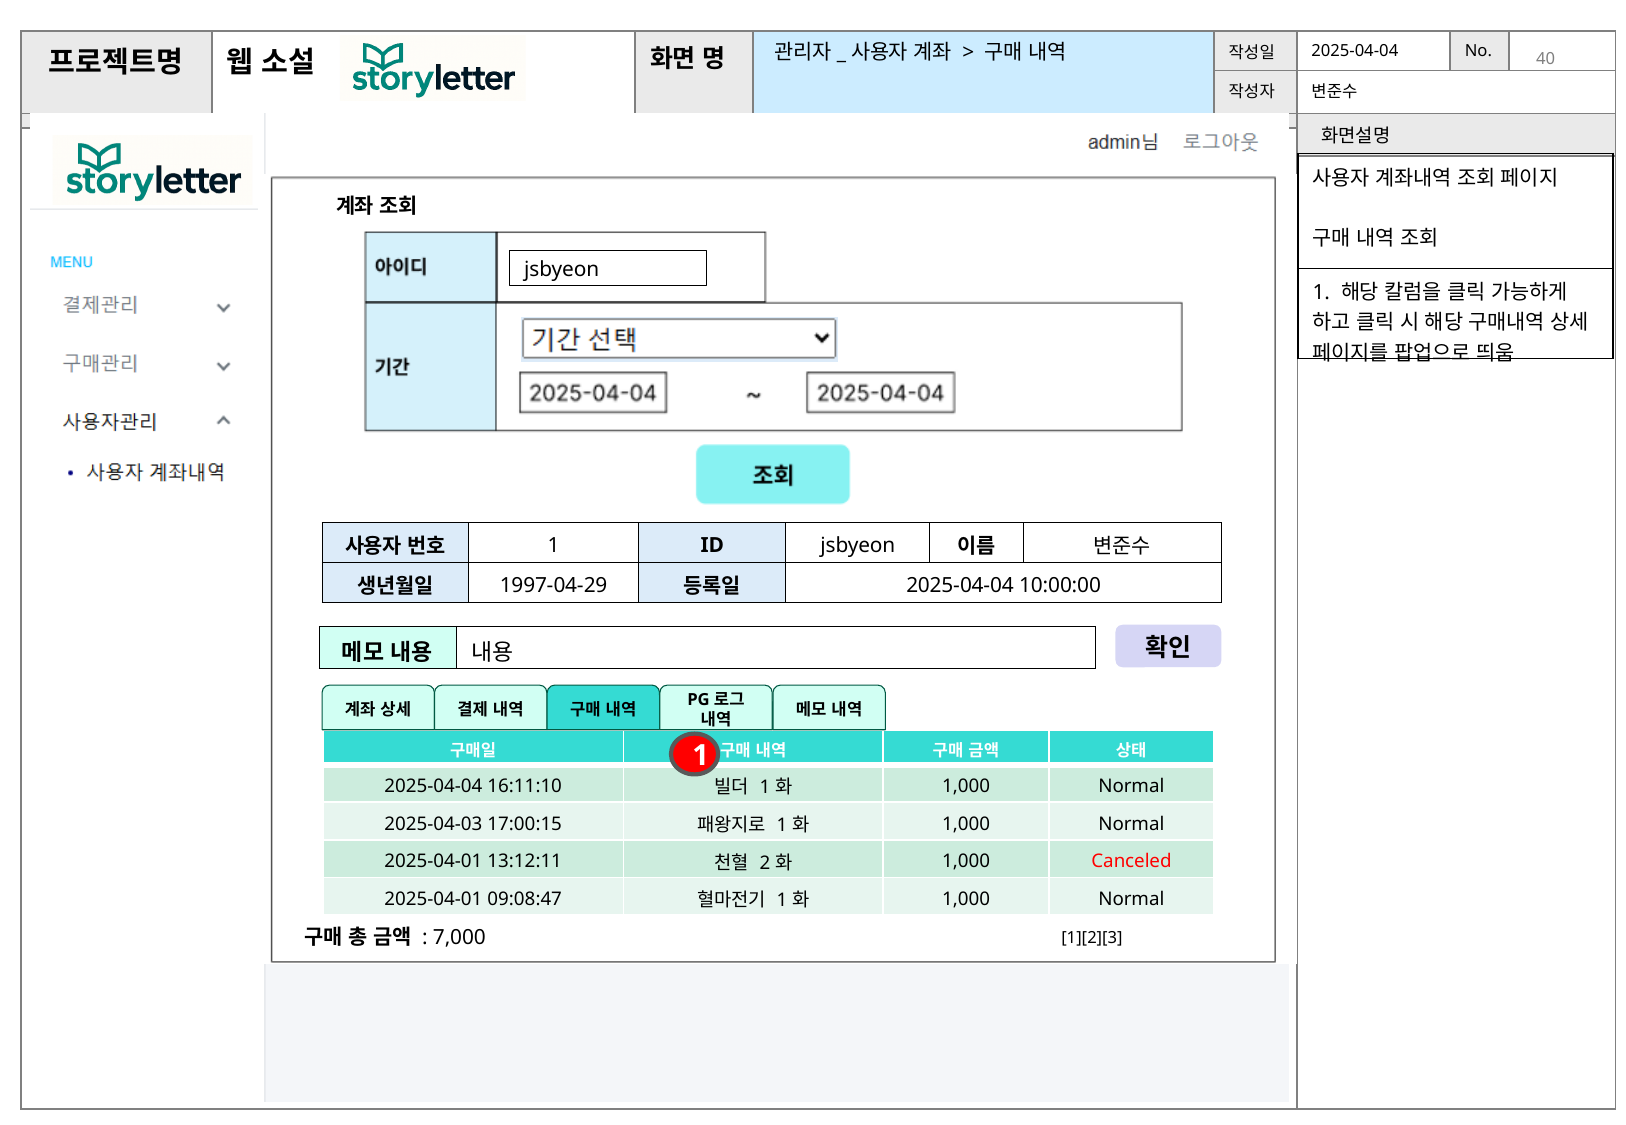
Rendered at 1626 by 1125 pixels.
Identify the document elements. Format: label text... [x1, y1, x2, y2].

text_box 관리자_사용자 계좌 > 구매 내역 [760, 31, 1082, 71]
picture [339, 35, 526, 101]
table_cell 1. 해당 칼럼을 클릭 가능하게 하고 클릭 시 해당 구매내역 상세 페이지를 팝업으로 띄움 [1302, 269, 1612, 358]
table_header 사용자 계좌내역 조회 페이지 구매 내역 조회 [1299, 154, 1612, 268]
picture [30, 113, 1298, 1102]
